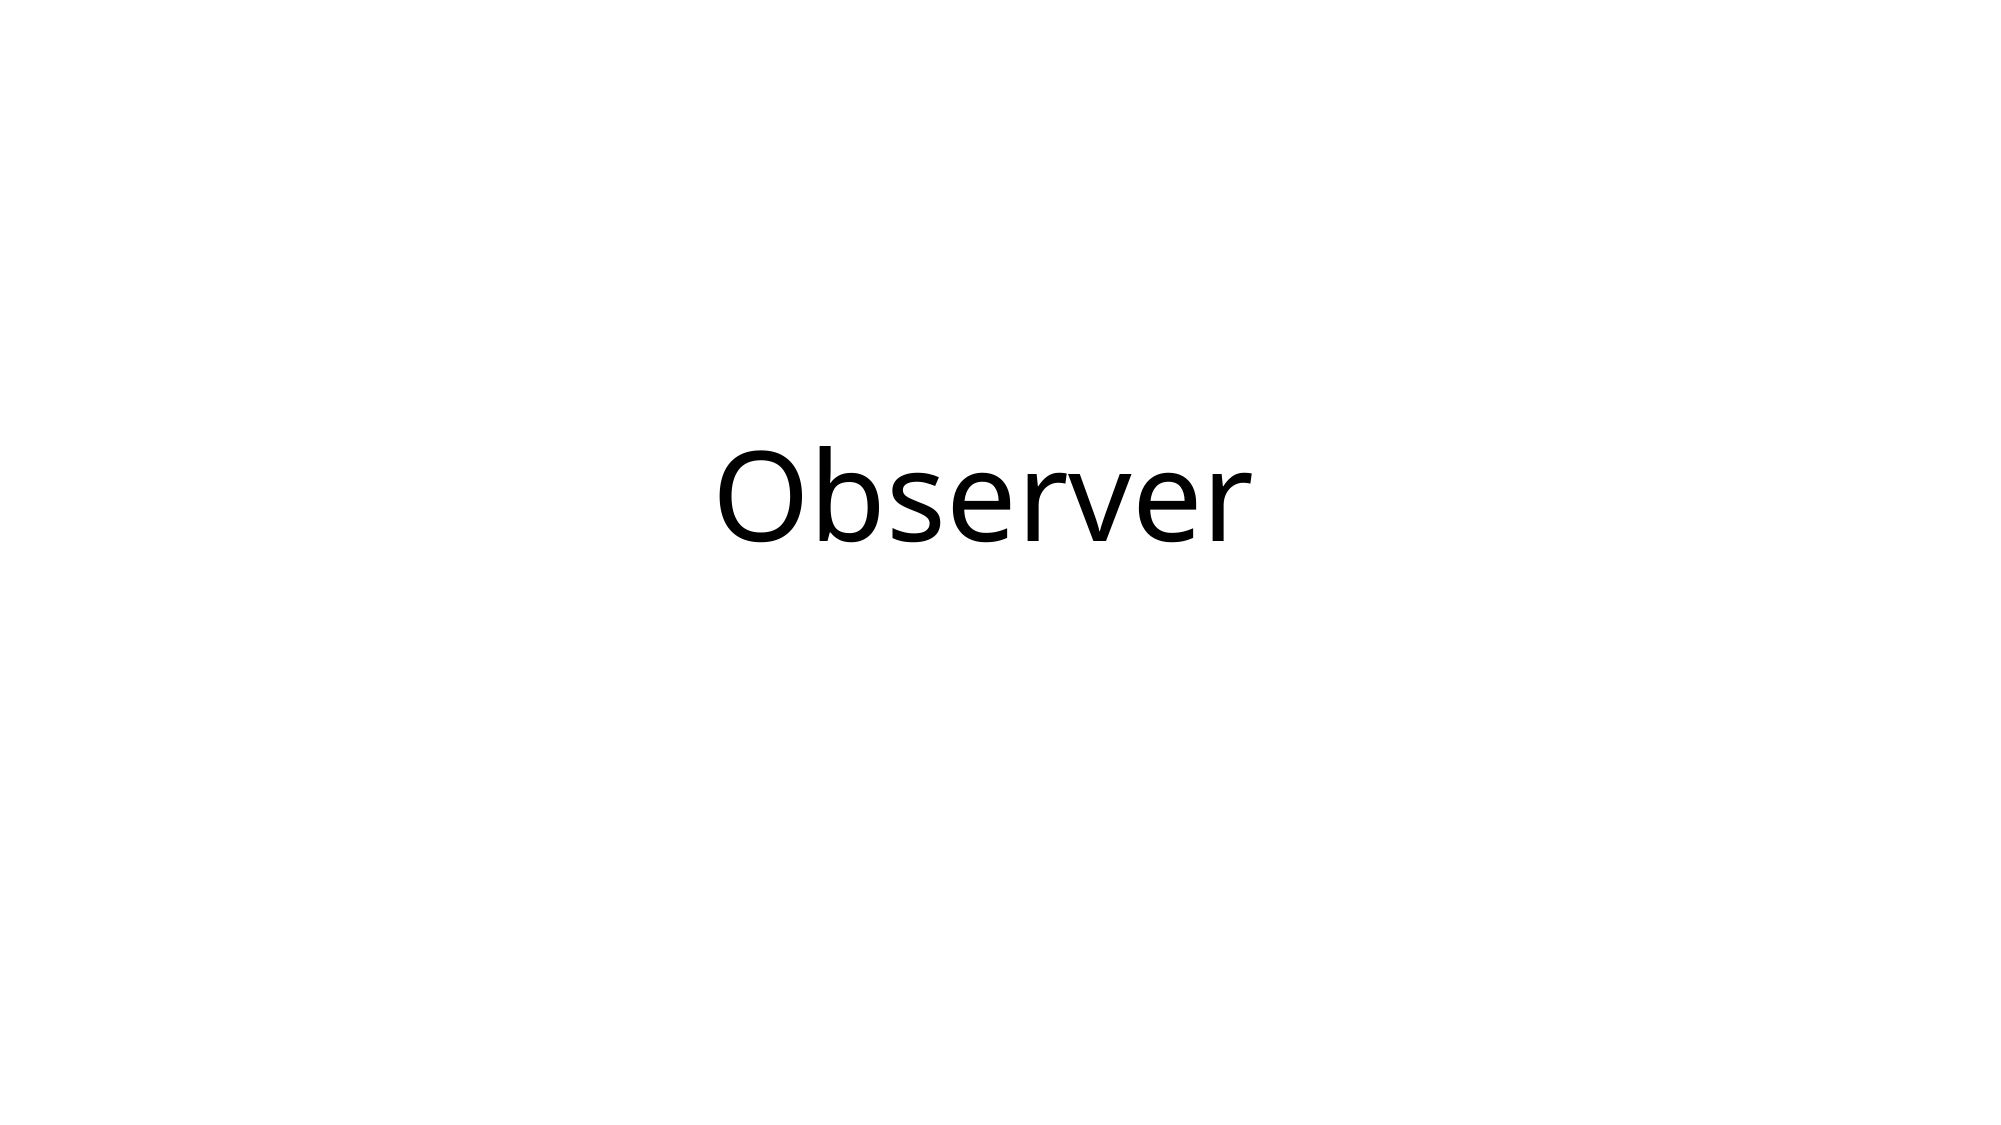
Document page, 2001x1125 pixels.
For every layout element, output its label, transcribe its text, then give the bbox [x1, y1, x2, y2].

title Observer [249, 184, 1750, 576]
